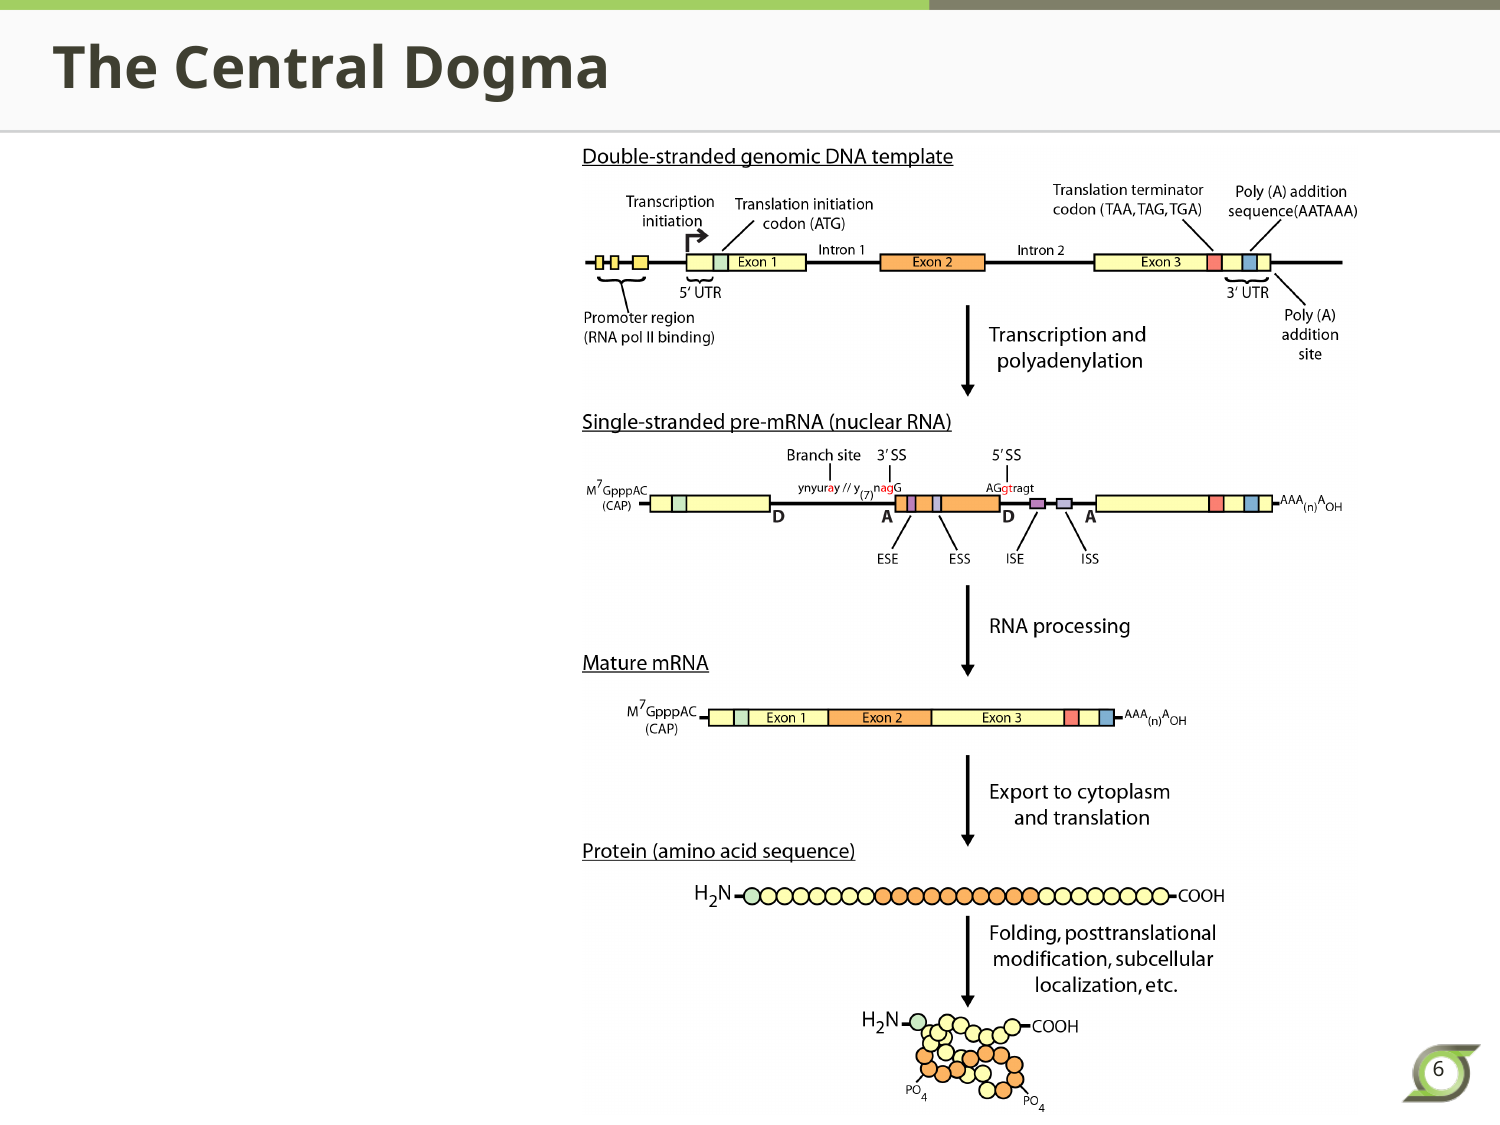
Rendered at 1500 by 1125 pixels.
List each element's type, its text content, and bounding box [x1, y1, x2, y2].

title The Central Dogma [37, 18, 1454, 112]
picture [582, 145, 1359, 1116]
